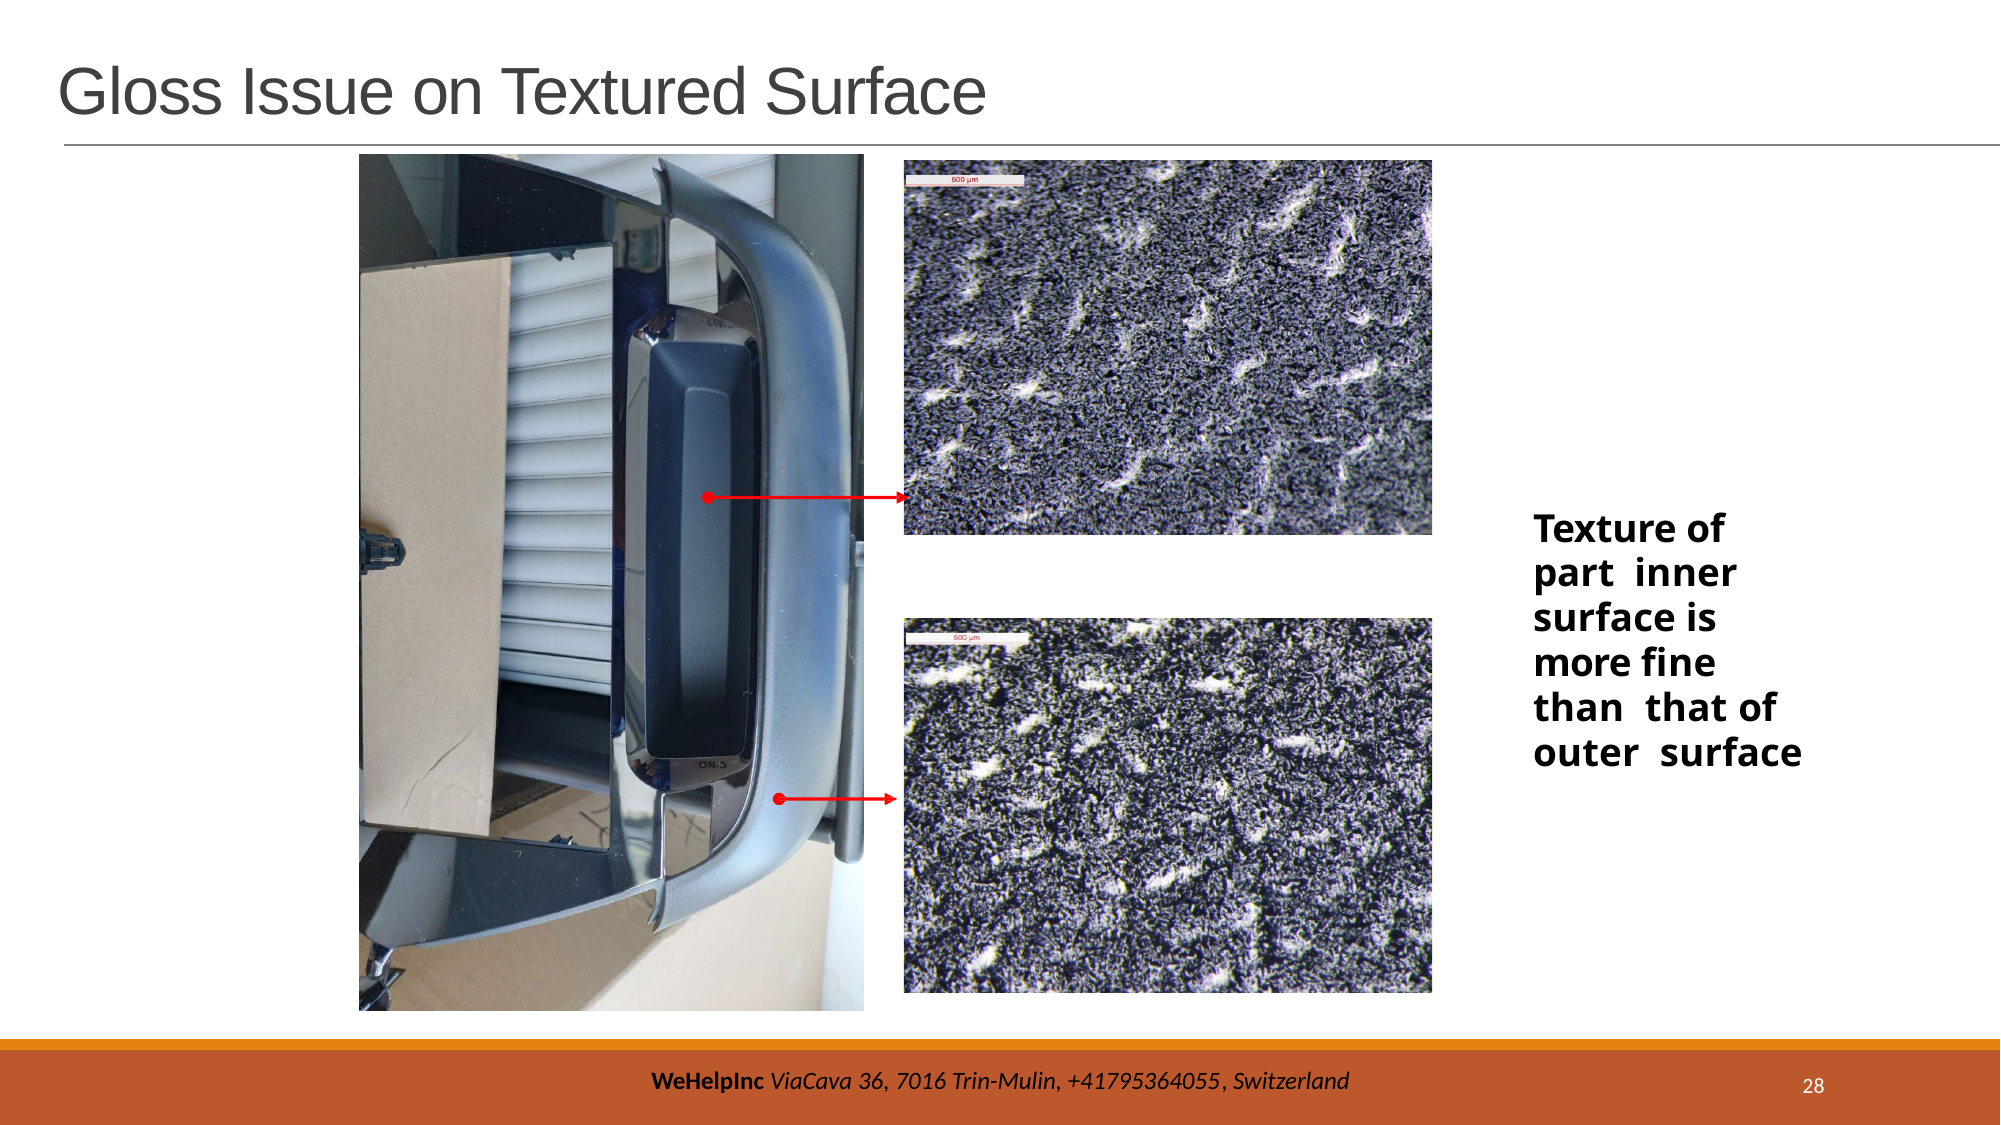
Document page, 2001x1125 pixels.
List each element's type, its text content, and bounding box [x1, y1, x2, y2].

text_box [903, 618, 1433, 993]
text_box 28 [1624, 1064, 1840, 1124]
text_box [702, 491, 910, 504]
text_box [772, 792, 898, 806]
text_box [903, 160, 1433, 535]
title Gloss Issue on Textured Surface [42, 0, 1668, 136]
text_box [359, 154, 864, 1011]
text_box Texture of part inner surface is more fine than that of outer surface [1531, 503, 1815, 776]
